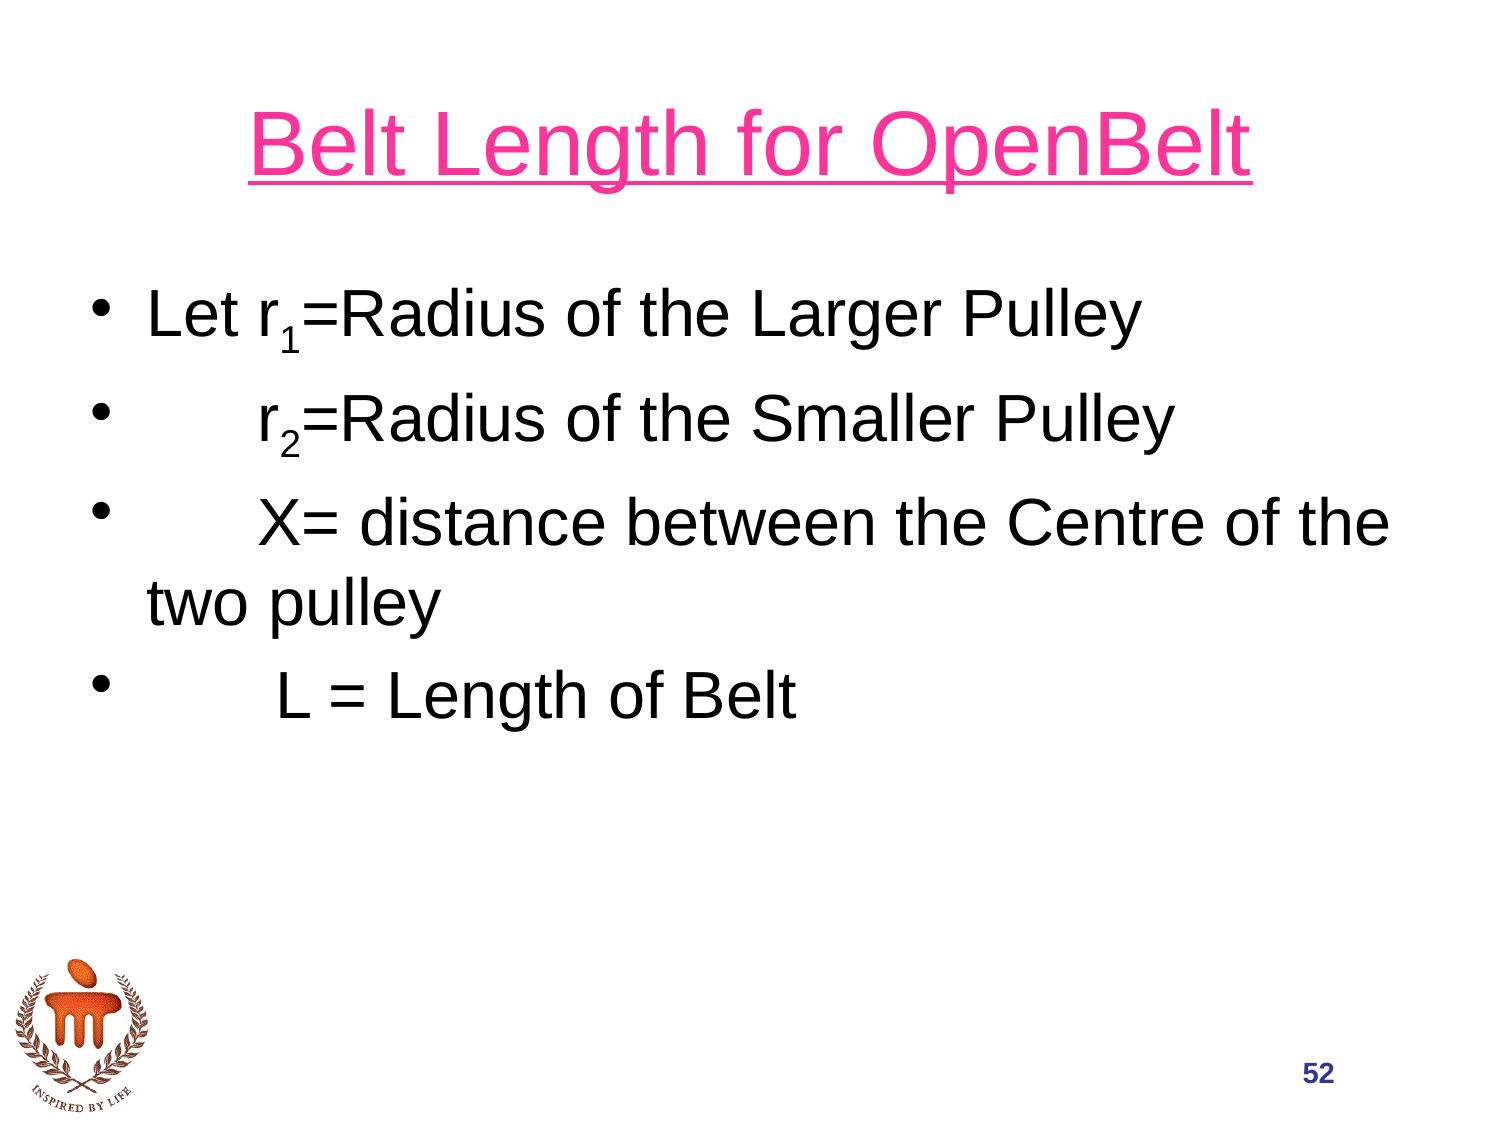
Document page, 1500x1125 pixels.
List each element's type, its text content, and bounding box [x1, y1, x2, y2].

title Belt Length for OpenBelt [75, 45, 1425, 233]
slide_number 52 [999, 1046, 1351, 1125]
list Let r1=Radius of the Larger Pulley r2=Radius of the Smaller Pulley X= distance between the Centre of the two pulley L = Length of Belt [75, 262, 1425, 1005]
picture [0, 952, 157, 1118]
